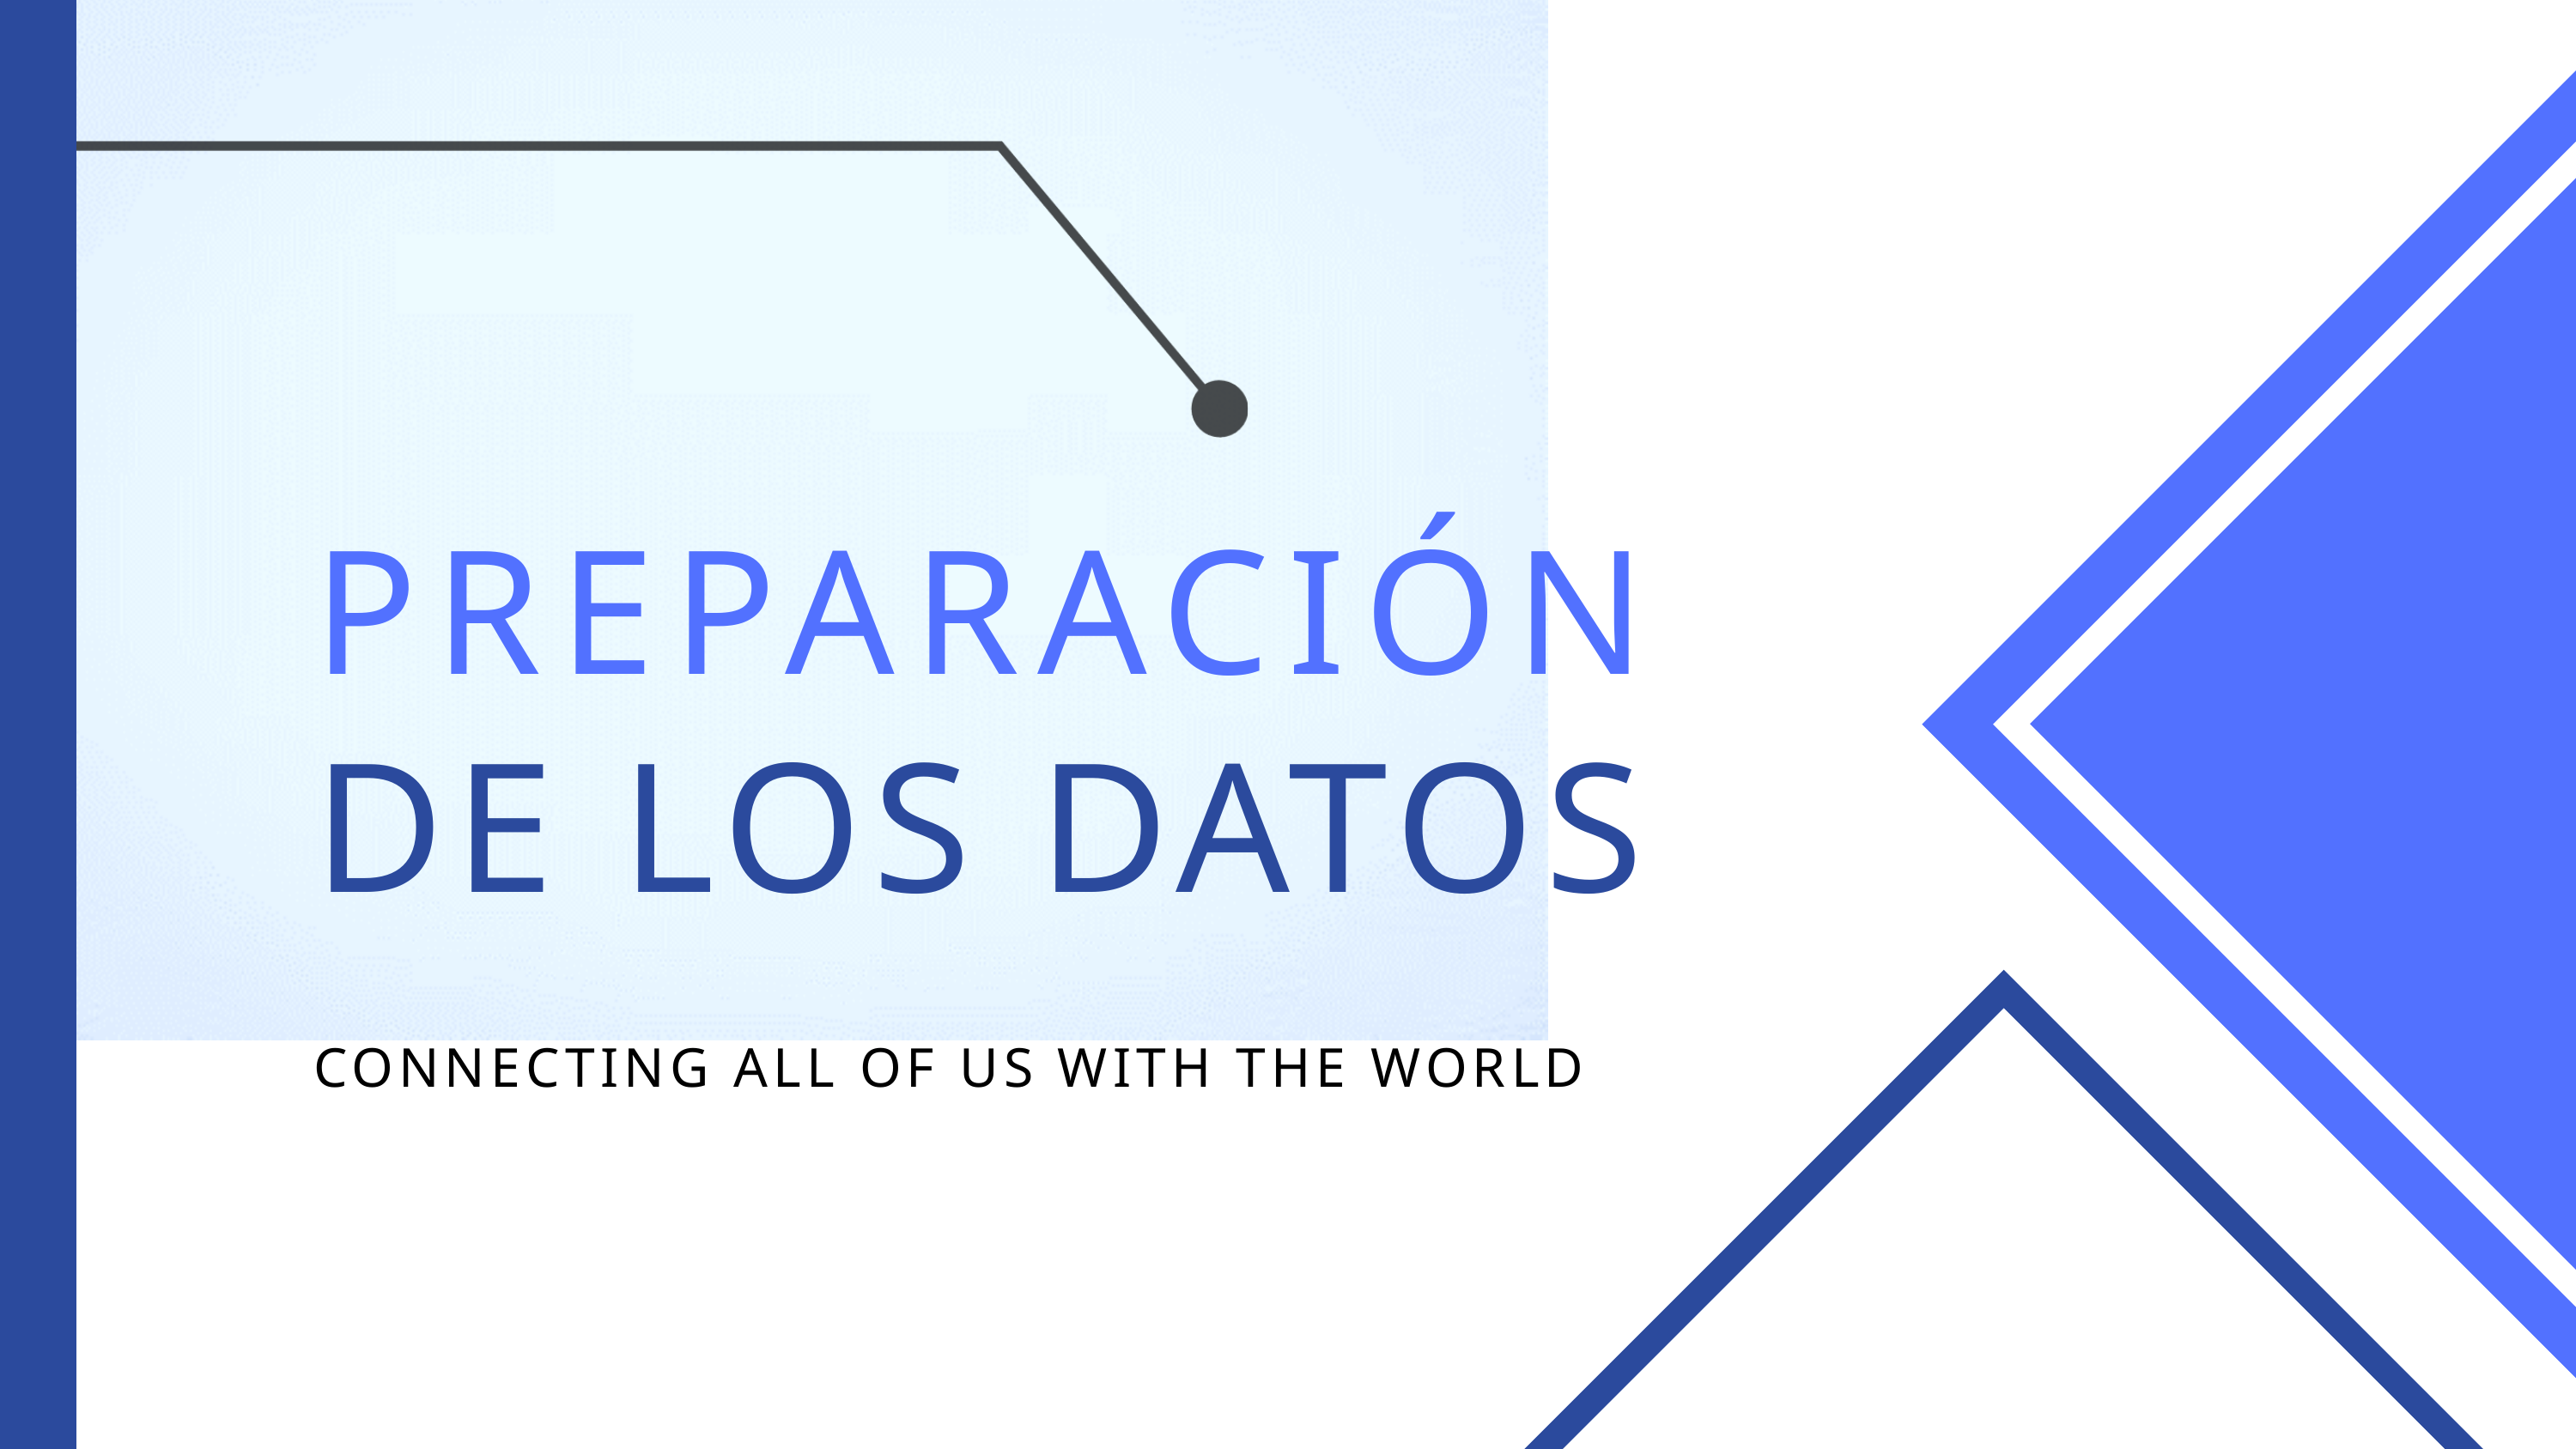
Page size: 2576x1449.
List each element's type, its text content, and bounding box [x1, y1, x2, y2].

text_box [2113, 261, 2576, 1187]
picture [76, 0, 1548, 1040]
text_box DE LOS DATOS [1552, 709, 2091, 936]
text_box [2163, 312, 2576, 1137]
text_box CONNECTING ALL OF US WITH THE WORLD [313, 1022, 2091, 1098]
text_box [0, 0, 76, 1449]
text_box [1569, 1149, 2439, 1449]
text_box PREPARACIÓN [1552, 521, 2091, 709]
